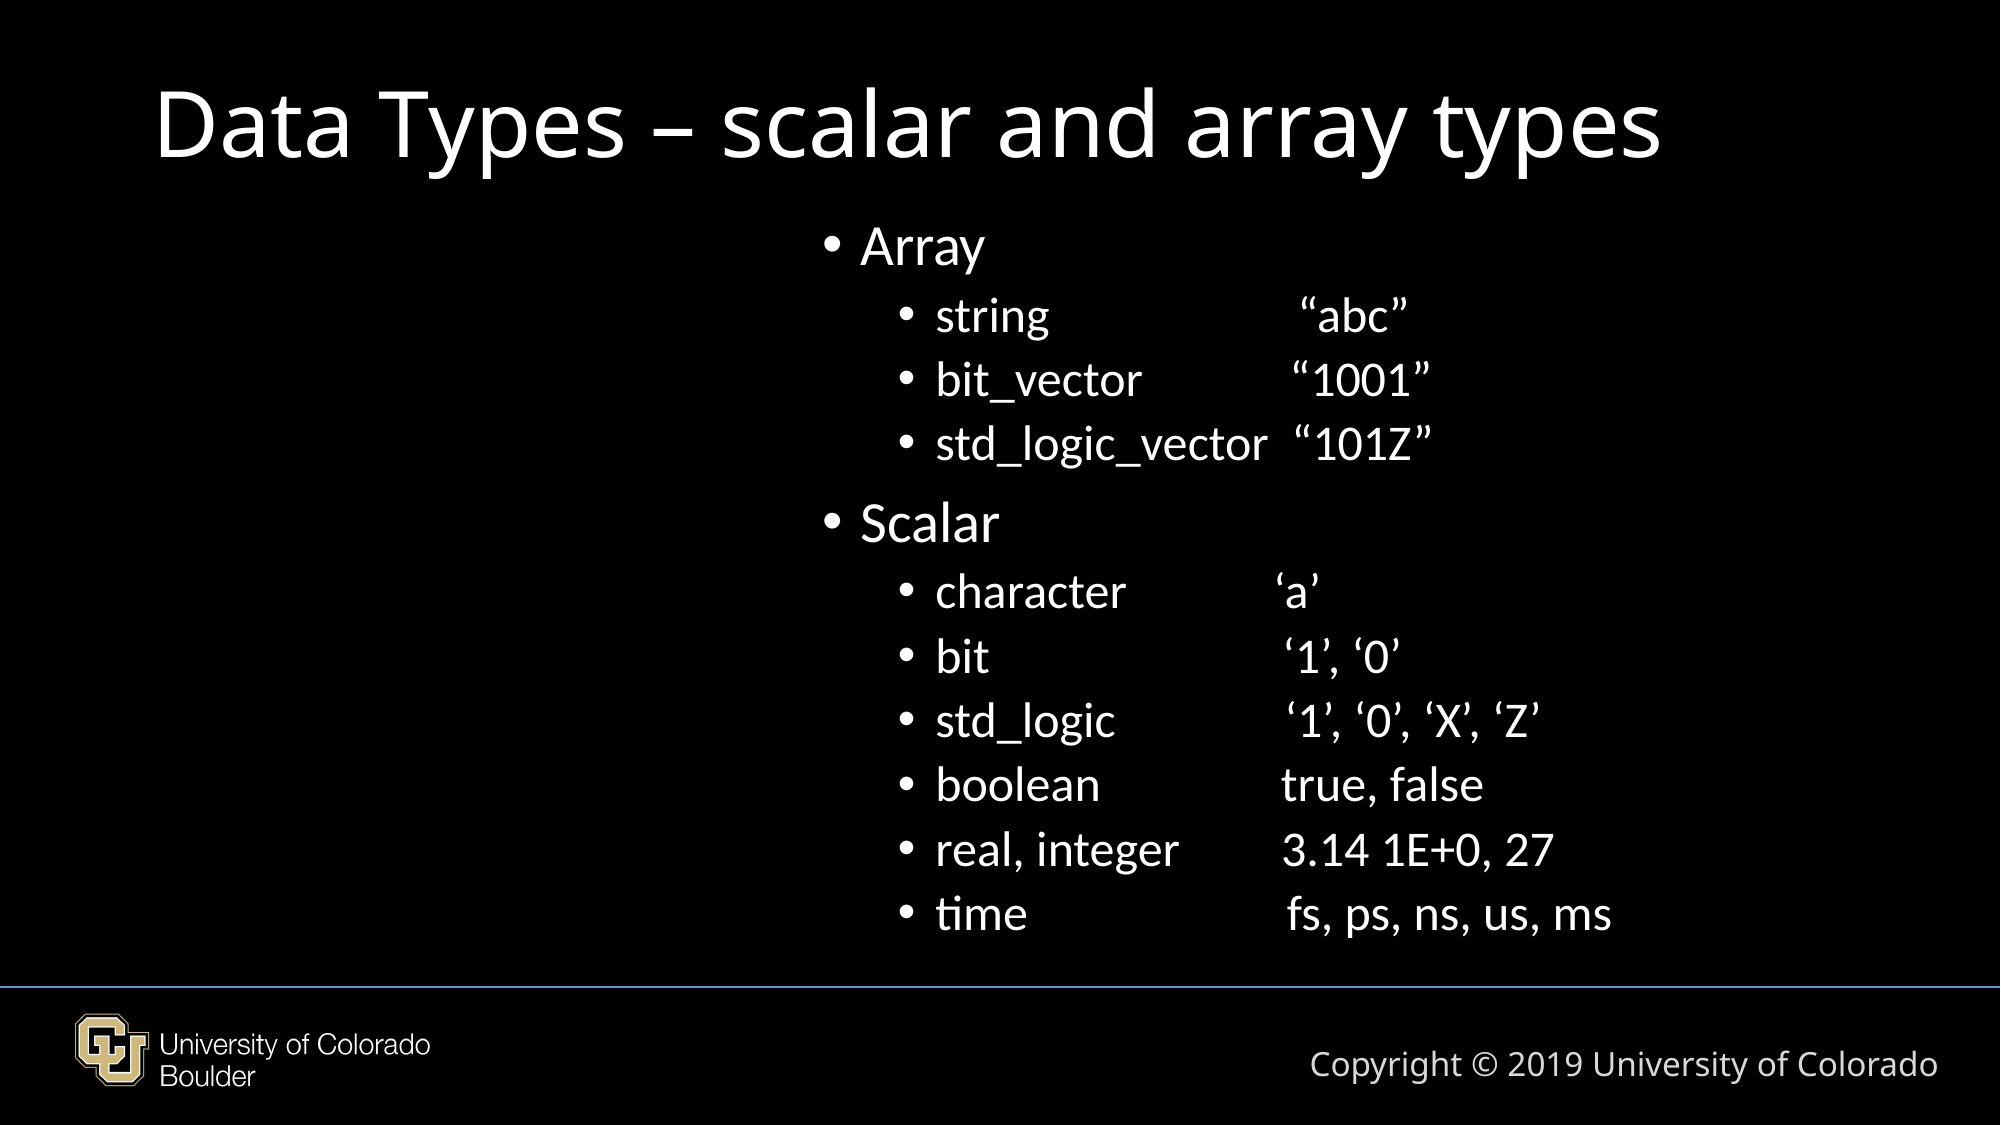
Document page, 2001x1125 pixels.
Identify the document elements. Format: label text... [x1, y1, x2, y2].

text_box Data Types – scalar and array types [137, 59, 1863, 196]
text_box Array string “abc” bit_vector “1001” std_logic_vector “101Z” Scalar character ‘a’ bit ‘1’, ‘0’ std_logic ‘1’, ‘0’, ‘X’, ‘Z’ boolean true, false real, integer 3.14 1E+0, 27 time fs, ps, ns, us, ms [807, 208, 1895, 966]
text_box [1294, 1010, 2000, 1118]
picture [62, 1007, 458, 1105]
